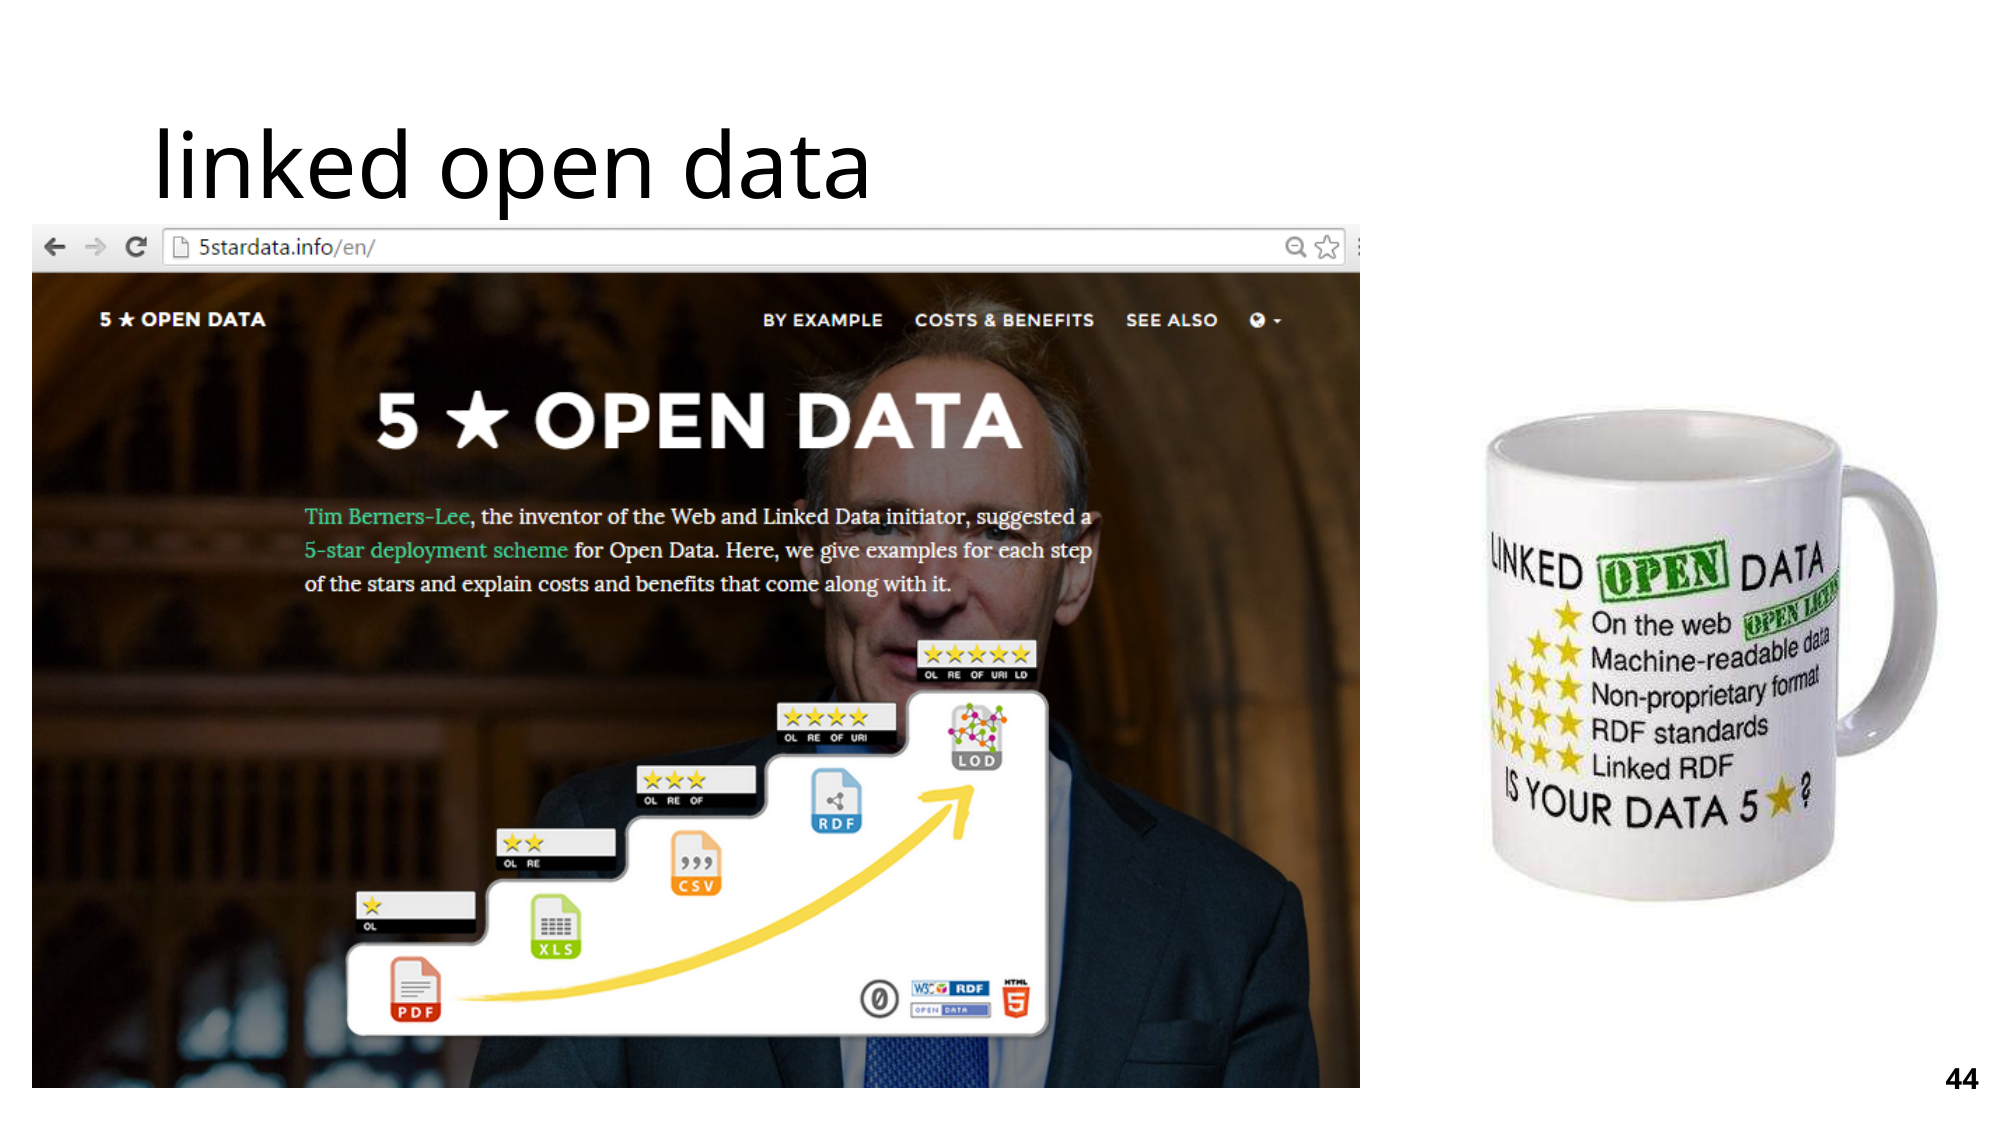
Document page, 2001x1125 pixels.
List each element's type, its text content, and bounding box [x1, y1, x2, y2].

slide_number 44 [1924, 1037, 2000, 1123]
title linked open data [137, 59, 1863, 278]
picture [1458, 404, 1963, 909]
picture [31, 224, 1360, 1089]
